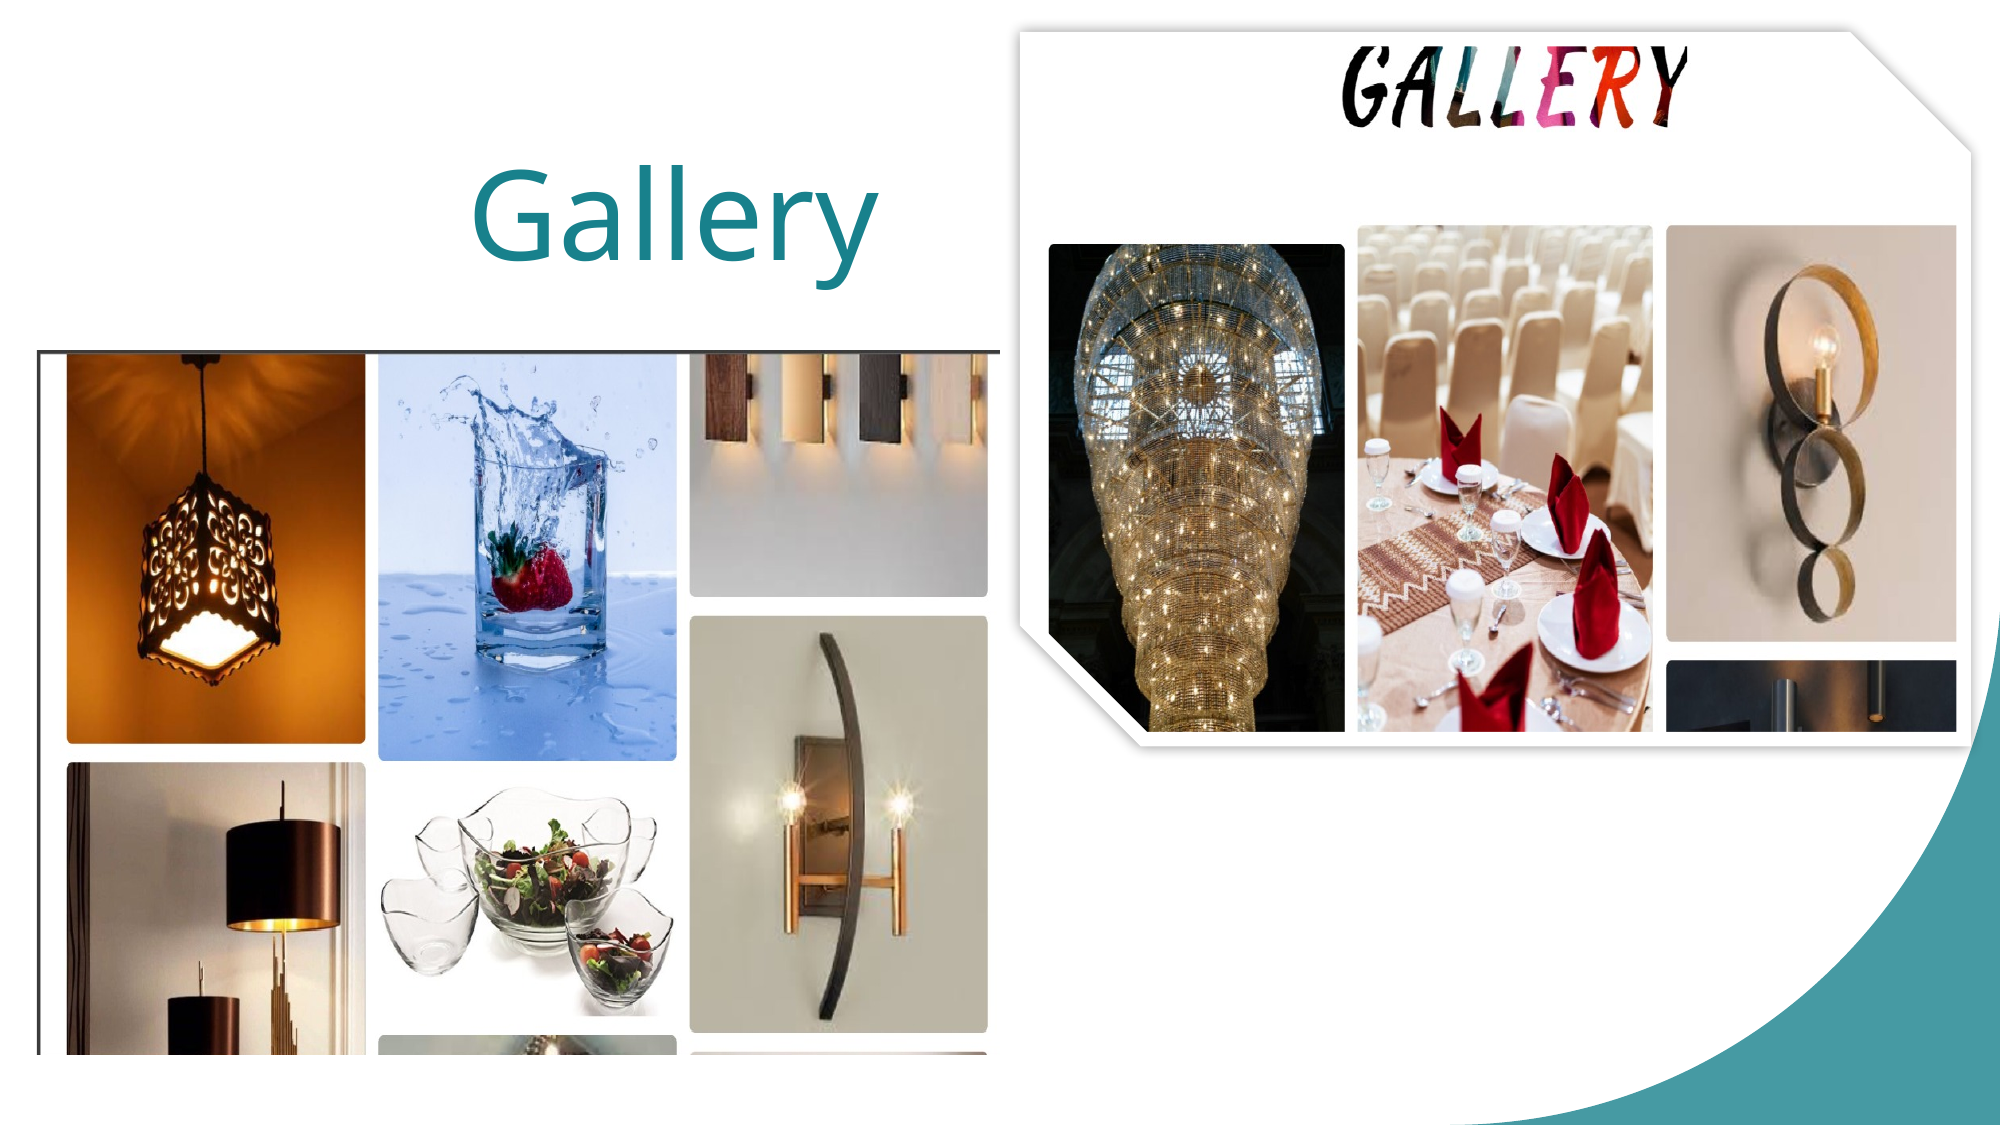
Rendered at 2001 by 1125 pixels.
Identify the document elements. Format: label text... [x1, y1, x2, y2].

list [36, 350, 1000, 1055]
title Gallery [148, 9, 1775, 411]
picture [1027, 39, 1964, 740]
